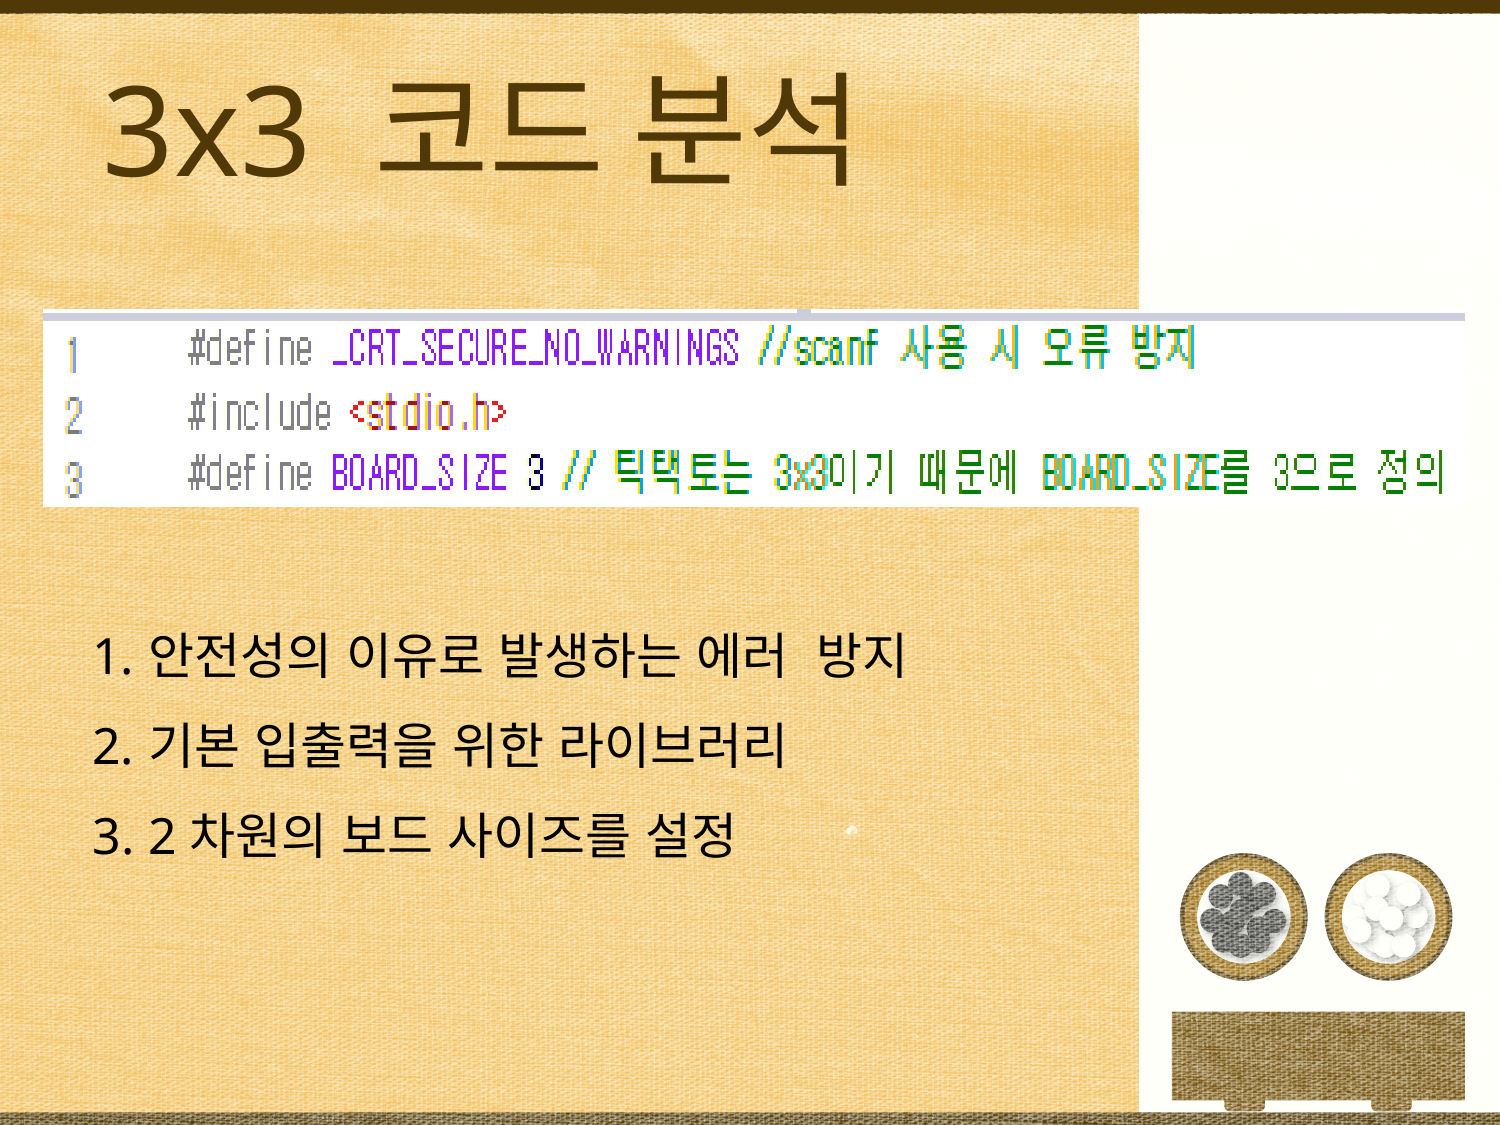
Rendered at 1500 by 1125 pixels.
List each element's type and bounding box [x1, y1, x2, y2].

text_box [0, 0, 1500, 13]
picture [0, 13, 1500, 1125]
